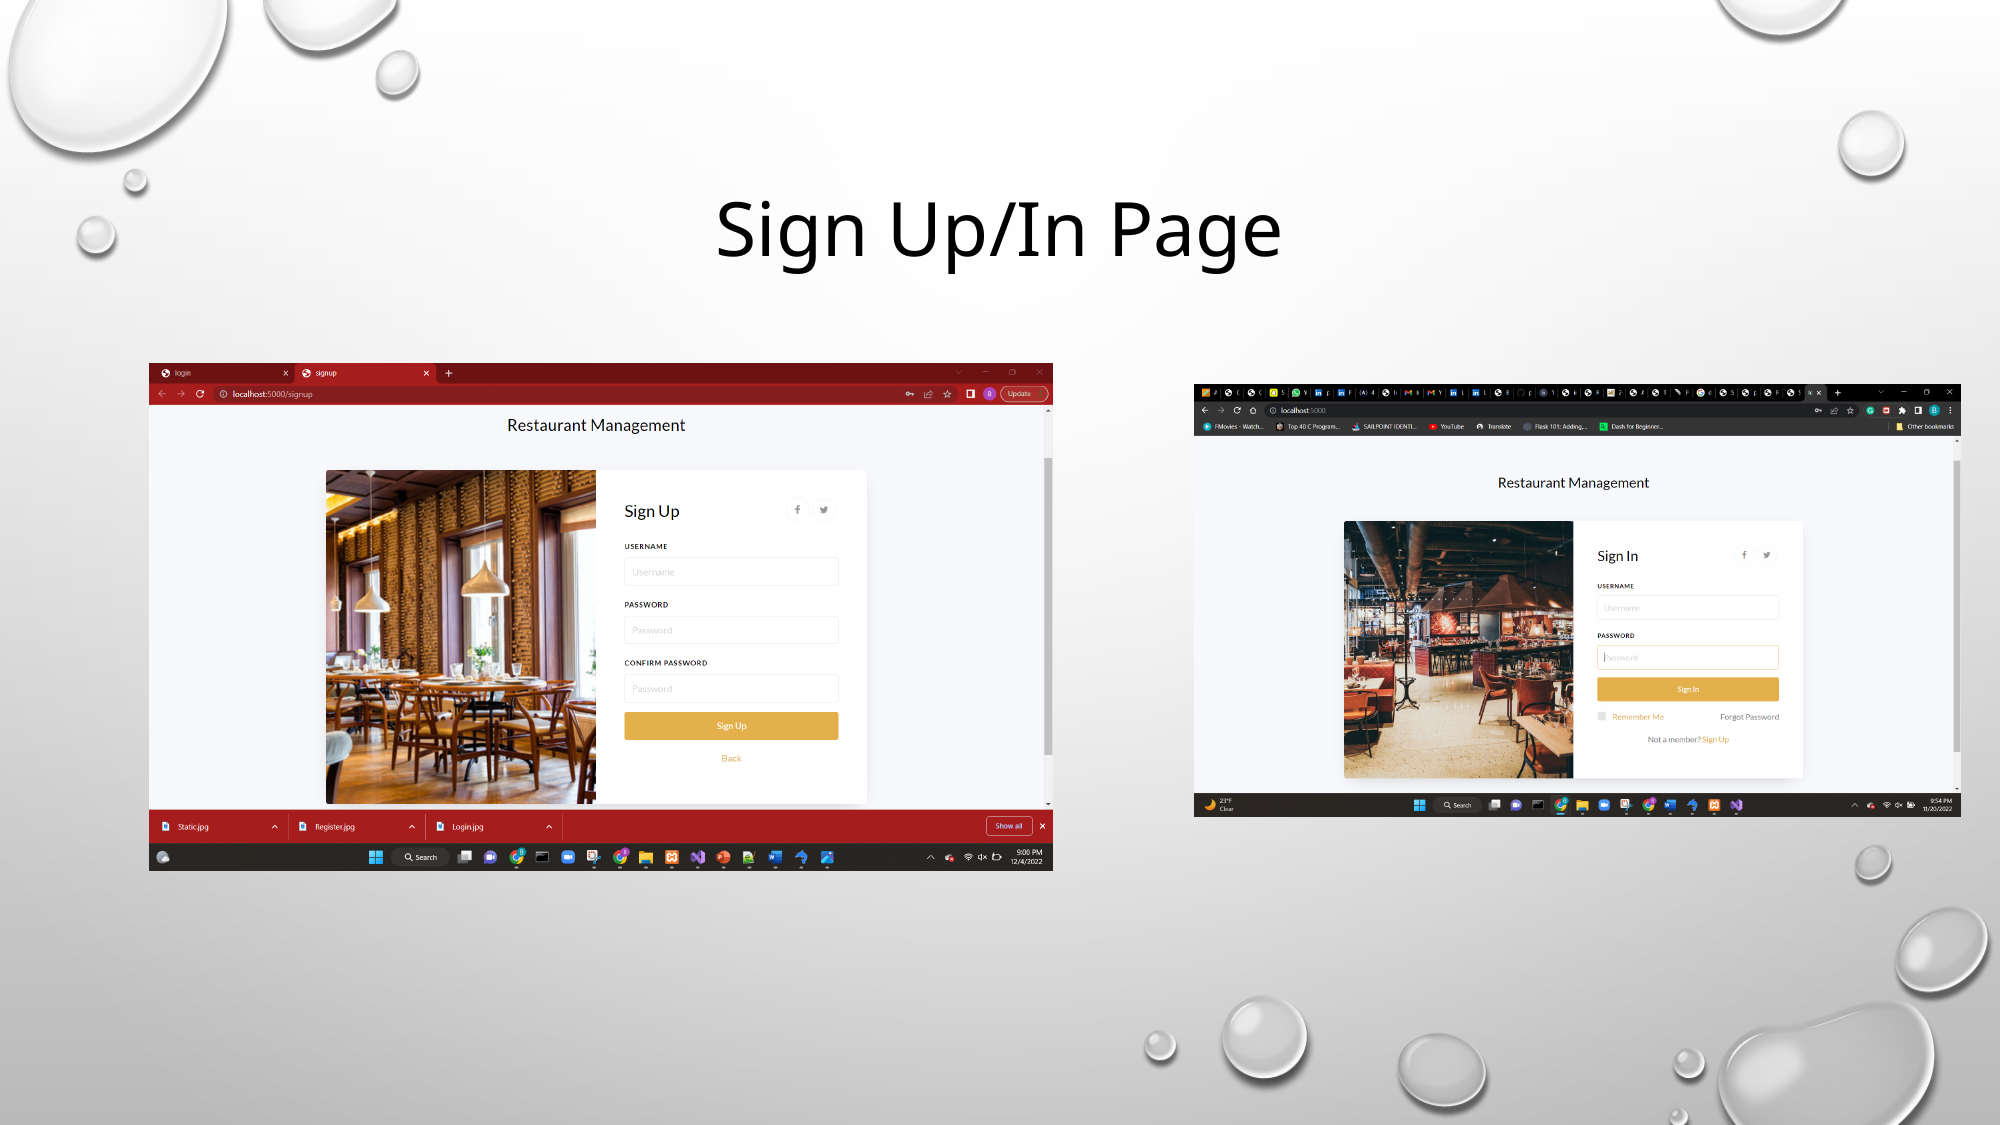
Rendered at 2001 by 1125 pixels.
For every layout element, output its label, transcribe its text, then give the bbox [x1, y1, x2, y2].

picture [0, 0, 2000, 1125]
title Sign Up/In Page [149, 101, 1851, 364]
